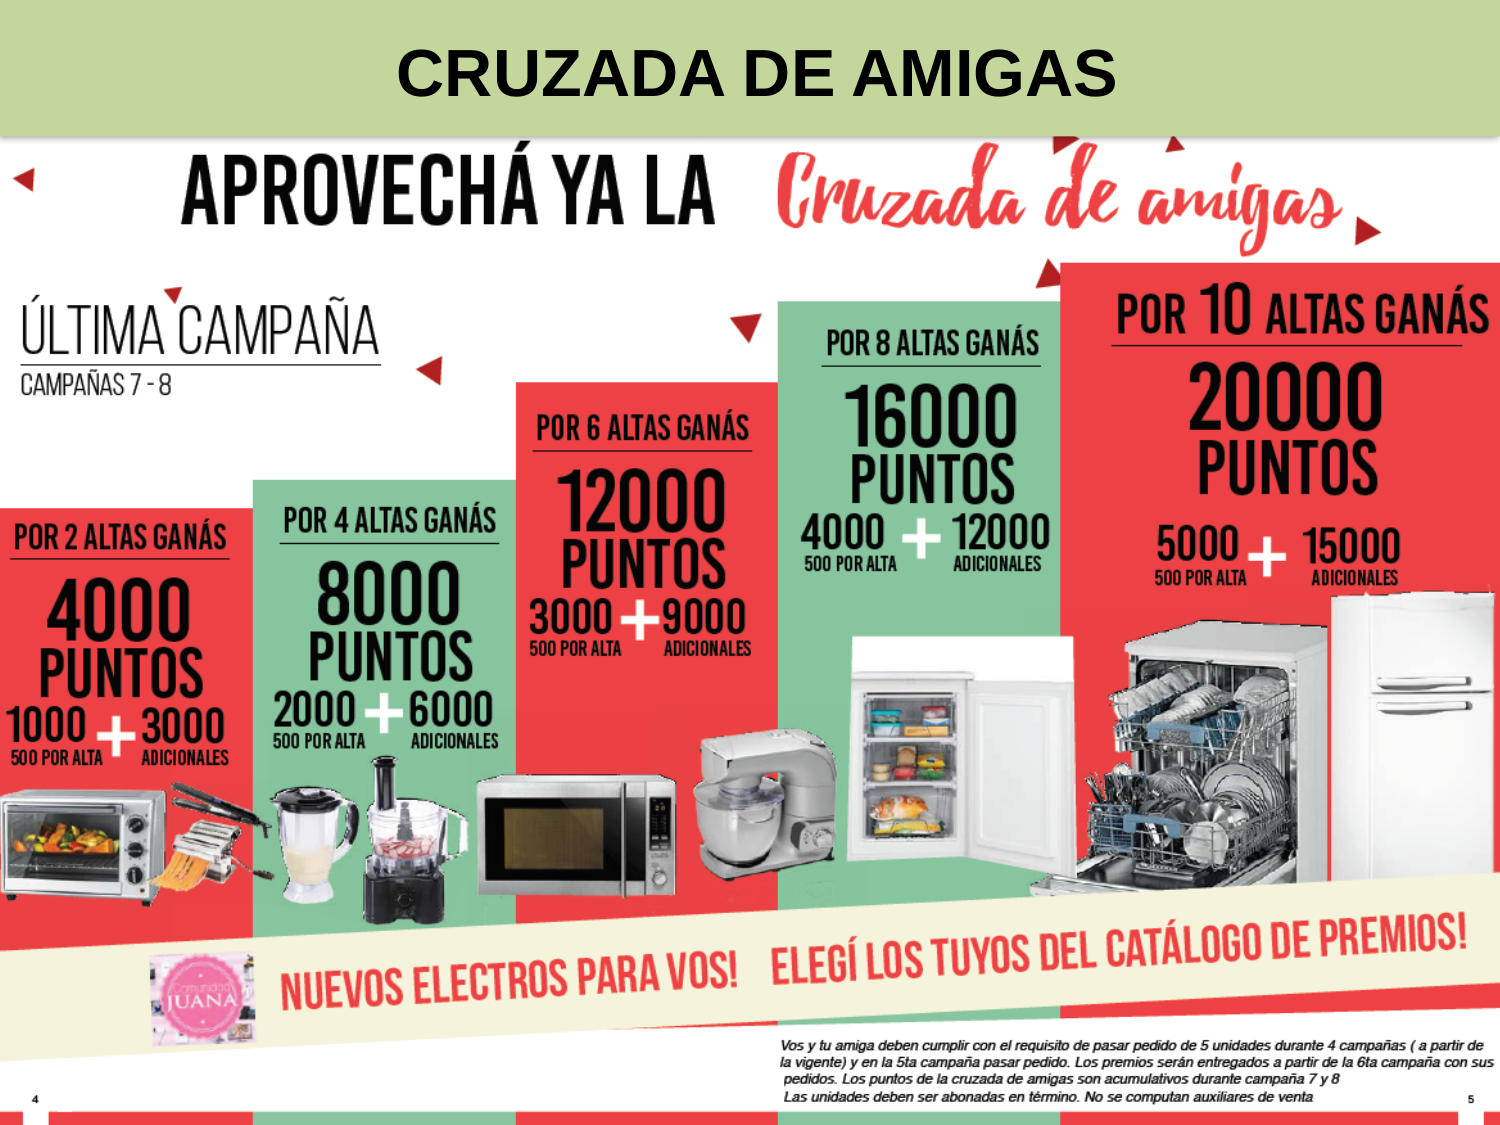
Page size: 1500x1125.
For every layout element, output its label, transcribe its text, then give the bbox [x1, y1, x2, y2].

text_box [0, 0, 1500, 128]
text_box CRUZADA DE AMIGAS [378, 22, 1137, 127]
picture [0, 128, 1500, 1125]
